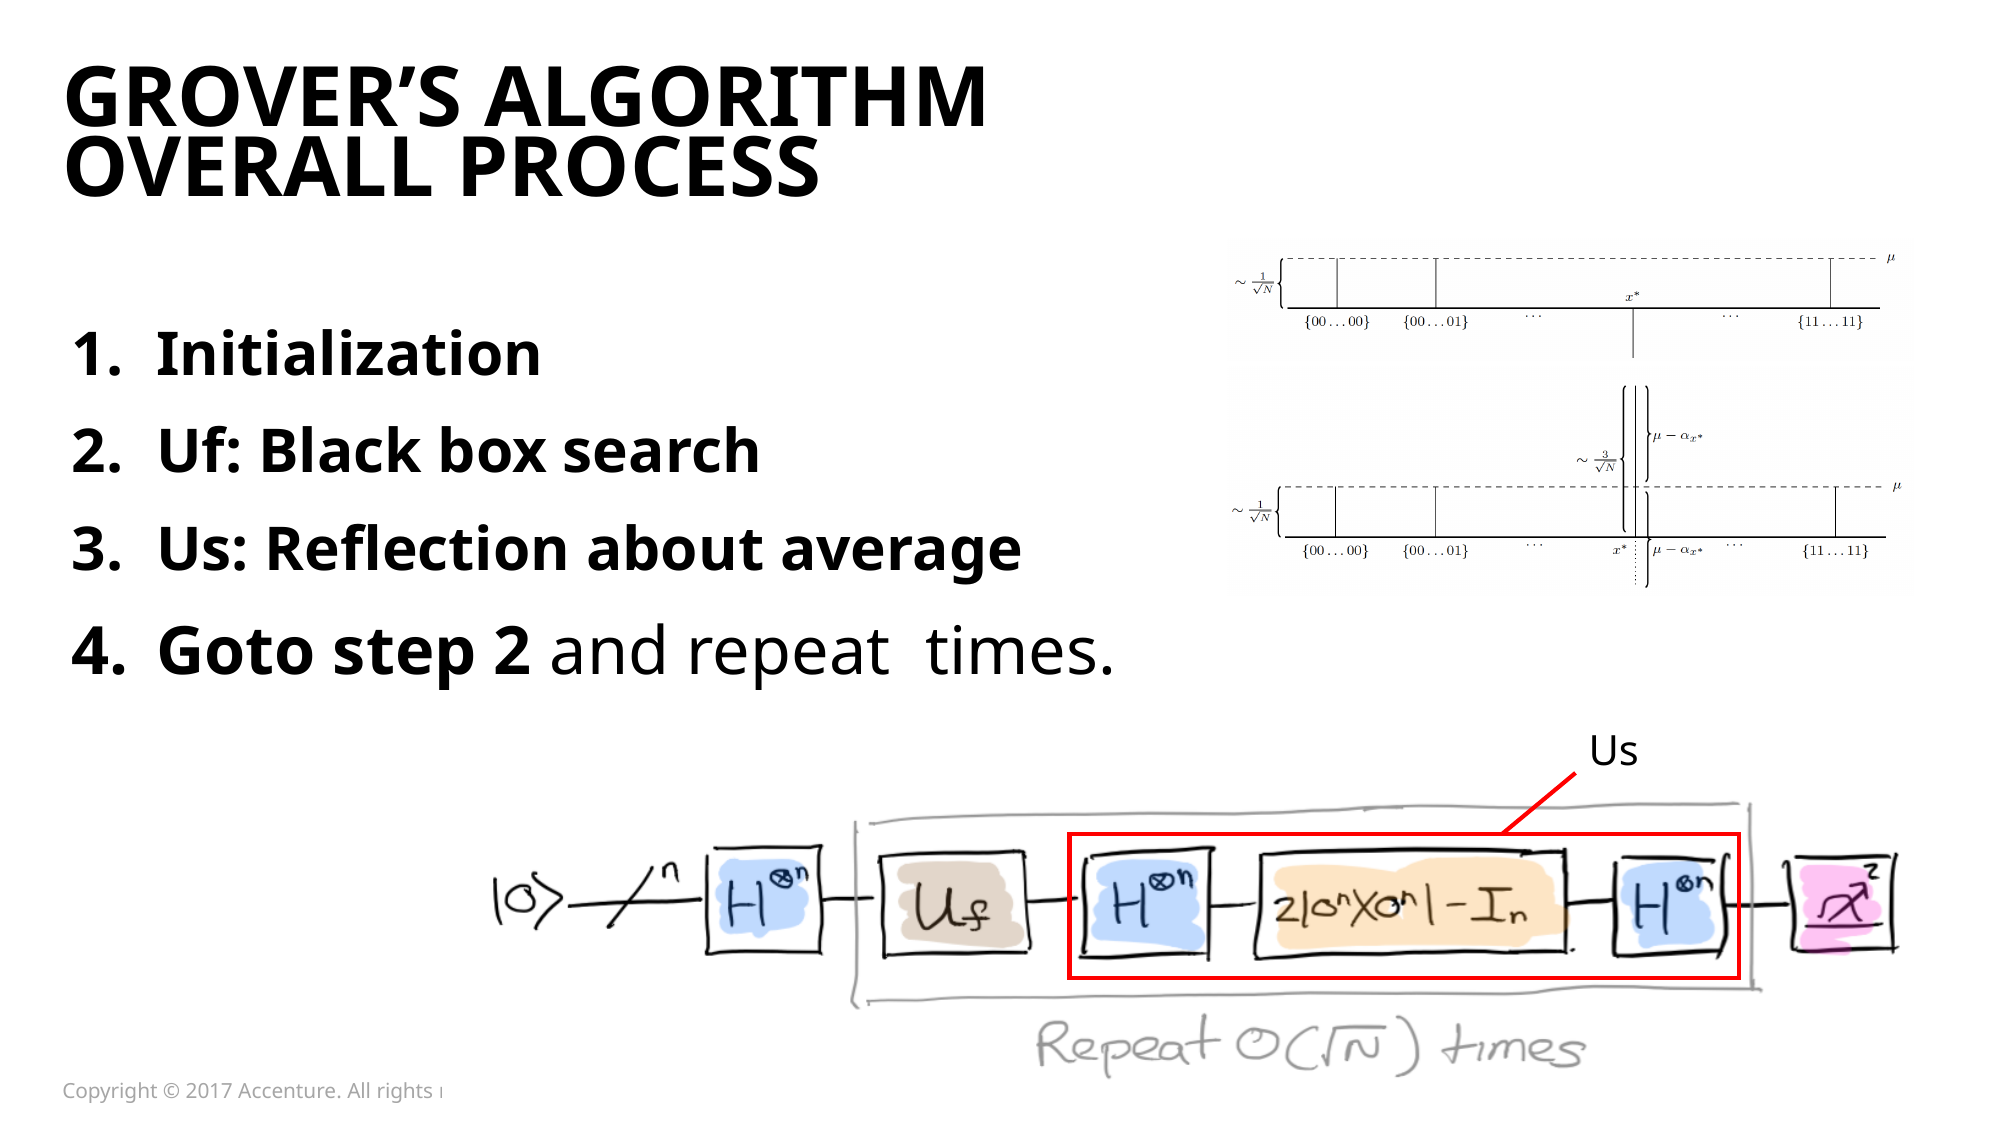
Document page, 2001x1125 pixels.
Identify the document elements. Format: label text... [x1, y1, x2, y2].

picture [1227, 238, 1914, 361]
footer Copyright © 2017 Accenture. All rights reserved. Copyright © 2017, IBM Research and the IBM QX team. [62, 1069, 442, 1104]
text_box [1502, 772, 1576, 834]
picture [1227, 366, 1914, 596]
picture [442, 772, 2000, 1125]
text_box Us [1555, 686, 1672, 772]
title Grover’s Algorithm Overall Process [62, 62, 1157, 225]
